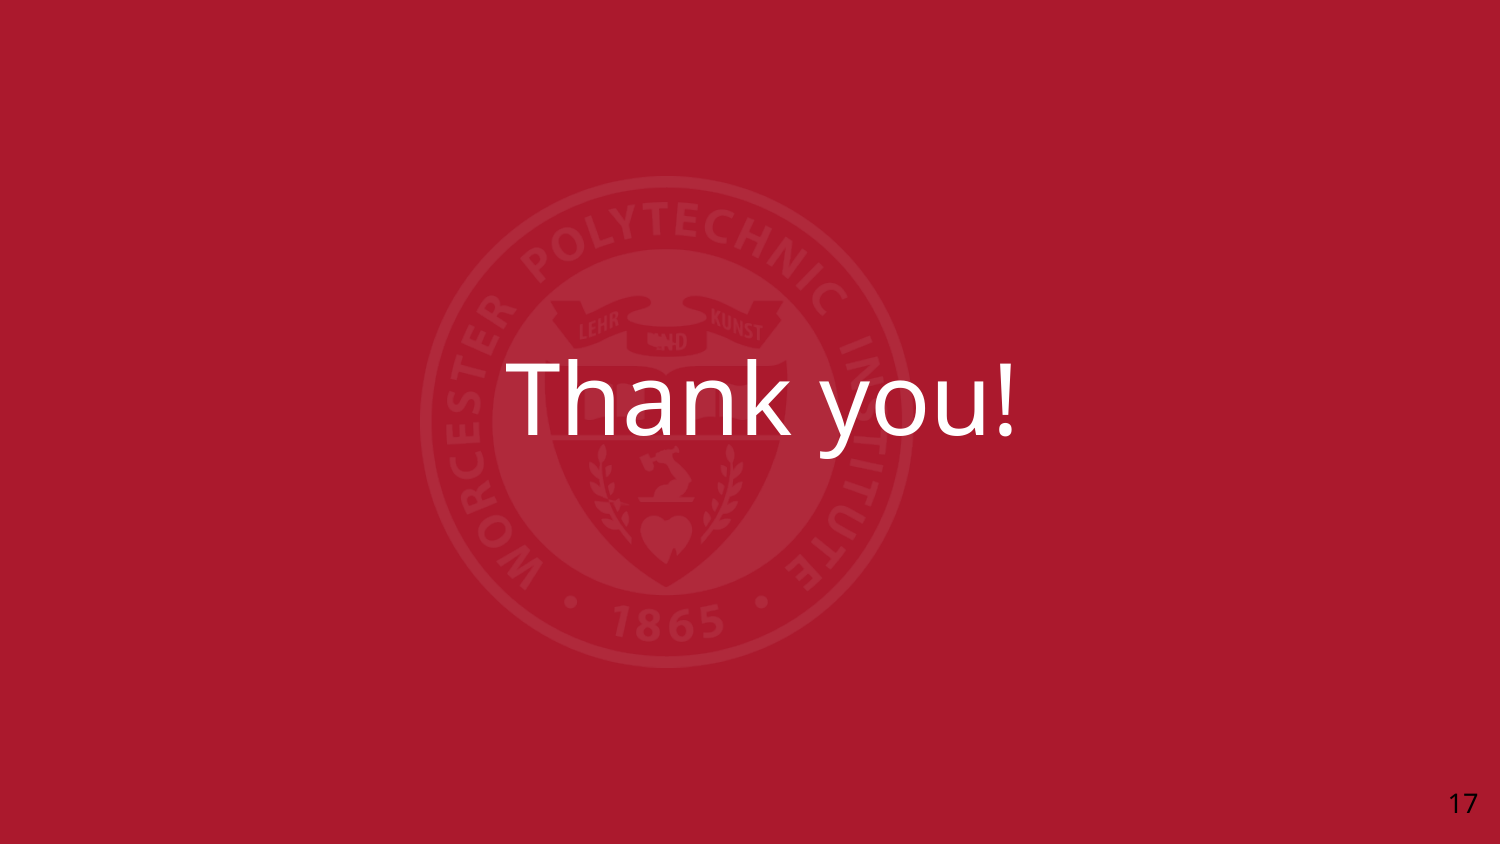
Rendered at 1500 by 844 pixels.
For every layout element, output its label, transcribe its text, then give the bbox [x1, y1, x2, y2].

slide_number ‹#› [1403, 779, 1494, 844]
text_box Thank you! [437, 328, 1088, 469]
picture [420, 176, 915, 668]
